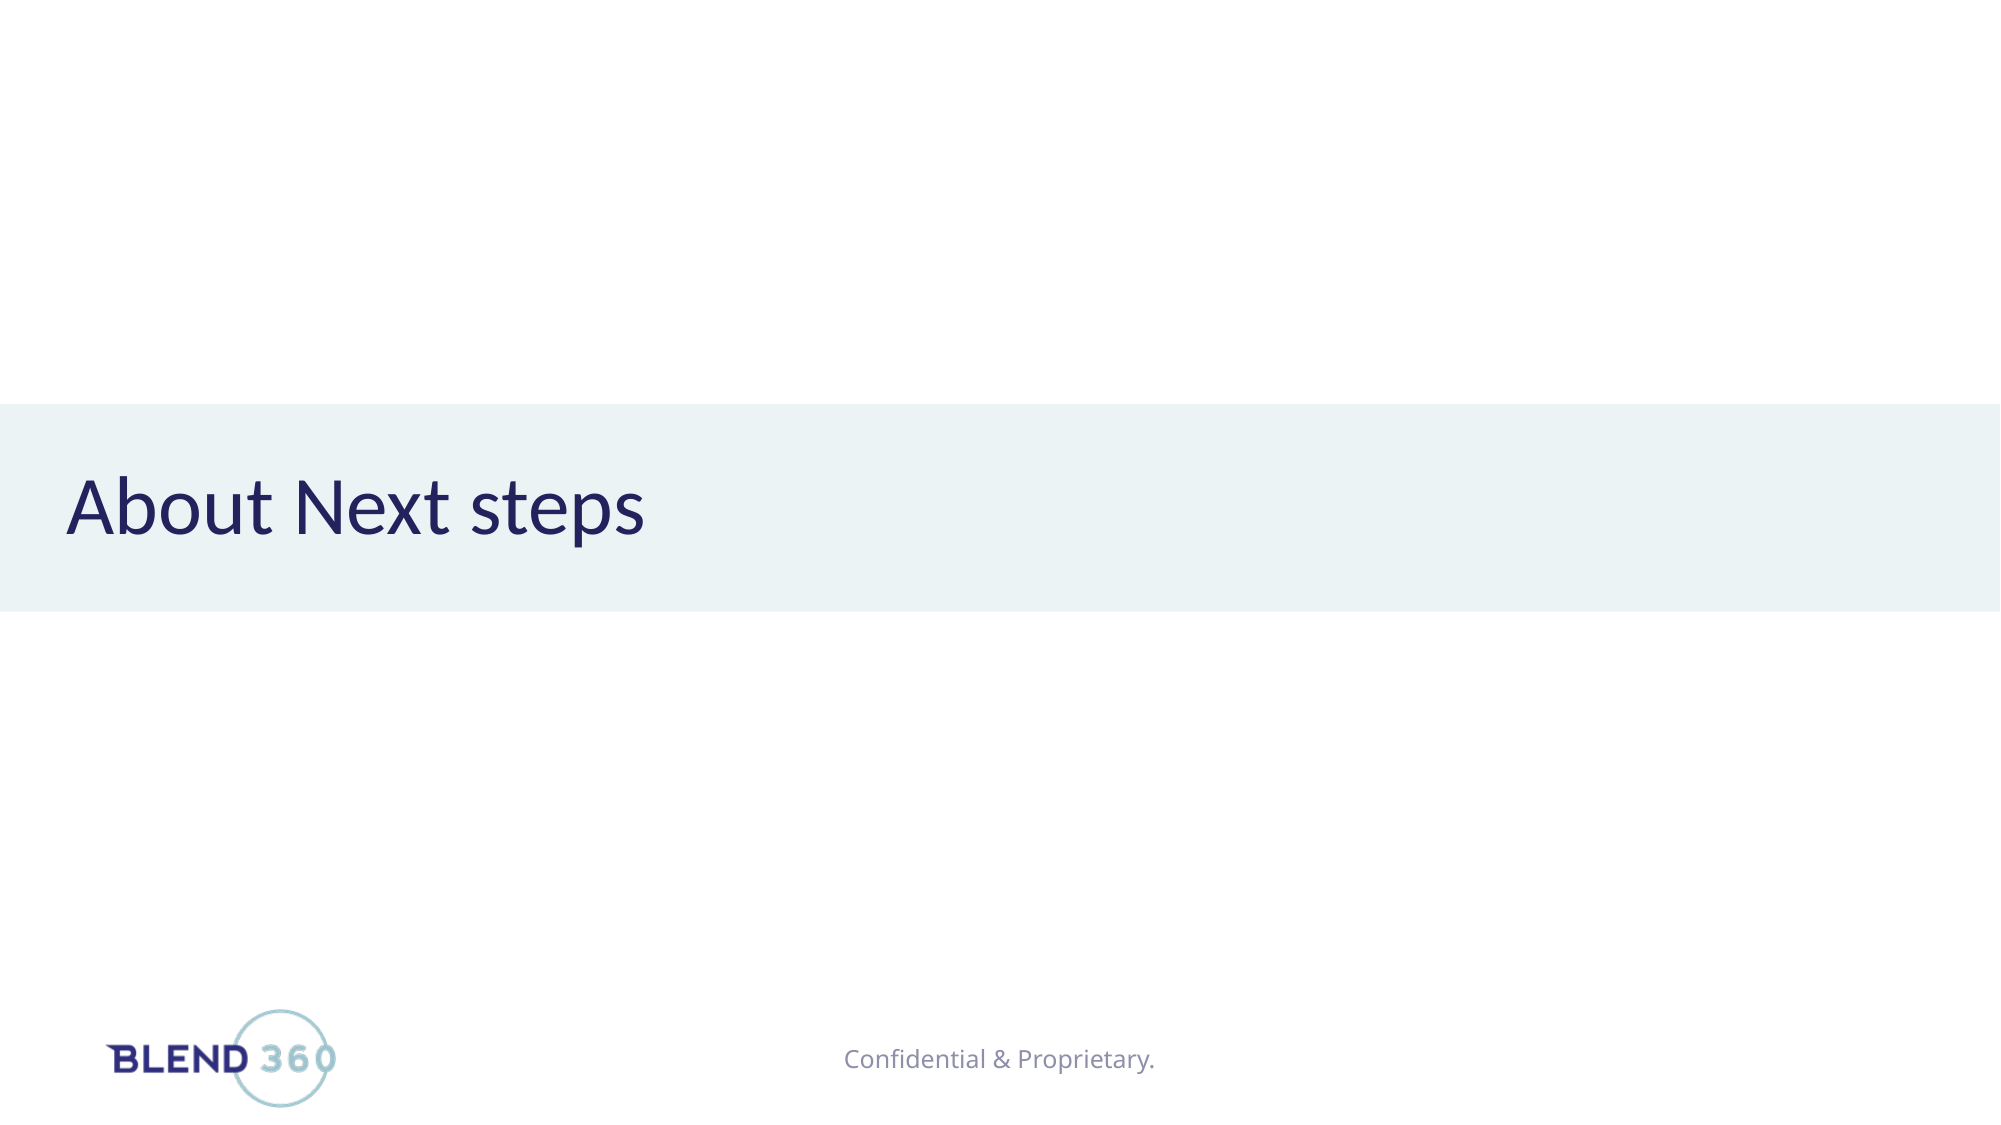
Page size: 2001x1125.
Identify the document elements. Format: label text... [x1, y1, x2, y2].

title About Next steps [51, 453, 1777, 563]
picture [100, 1003, 341, 1114]
text_box [0, 402, 2000, 614]
